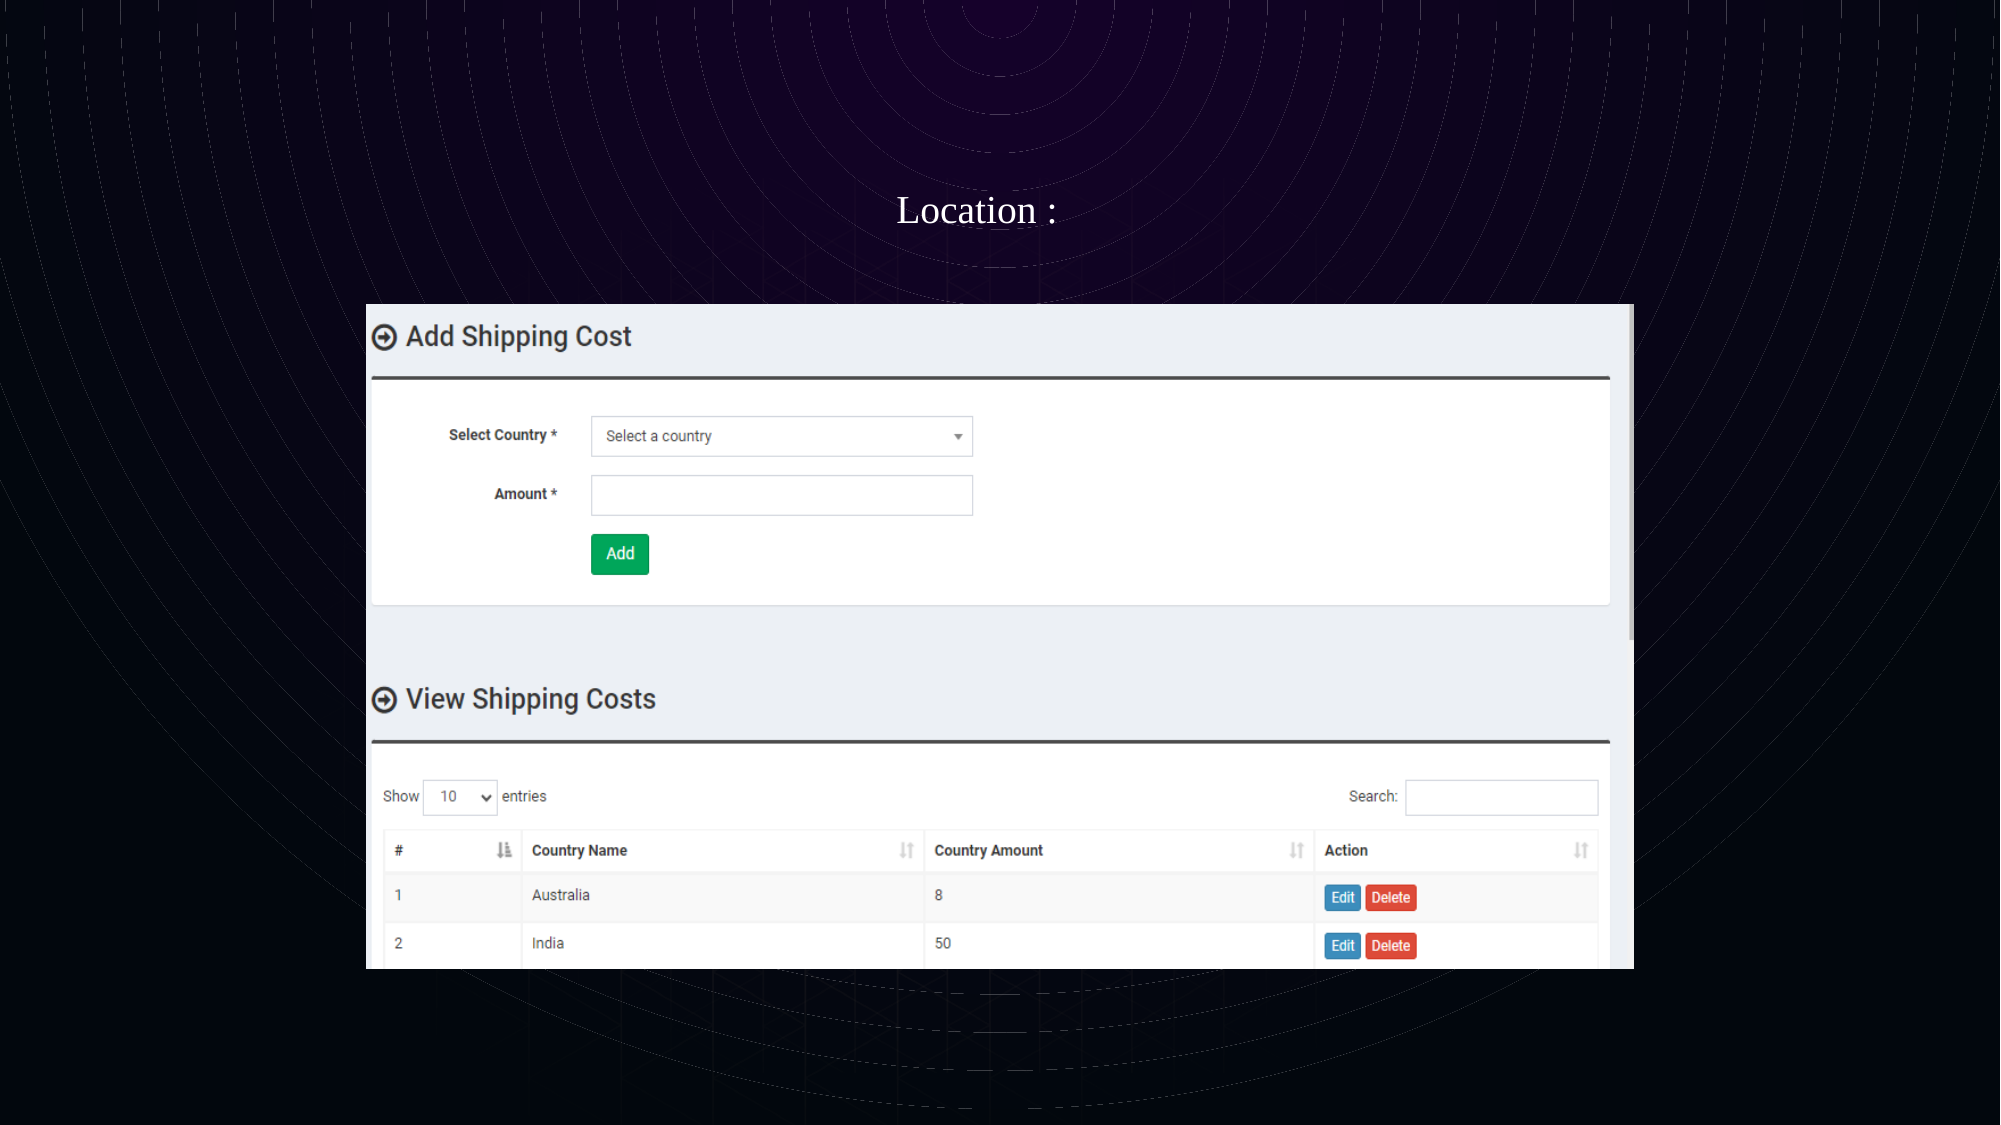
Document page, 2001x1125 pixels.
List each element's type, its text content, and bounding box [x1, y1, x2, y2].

picture [251, 220, 1669, 1125]
text_box Location : [881, 176, 1500, 239]
